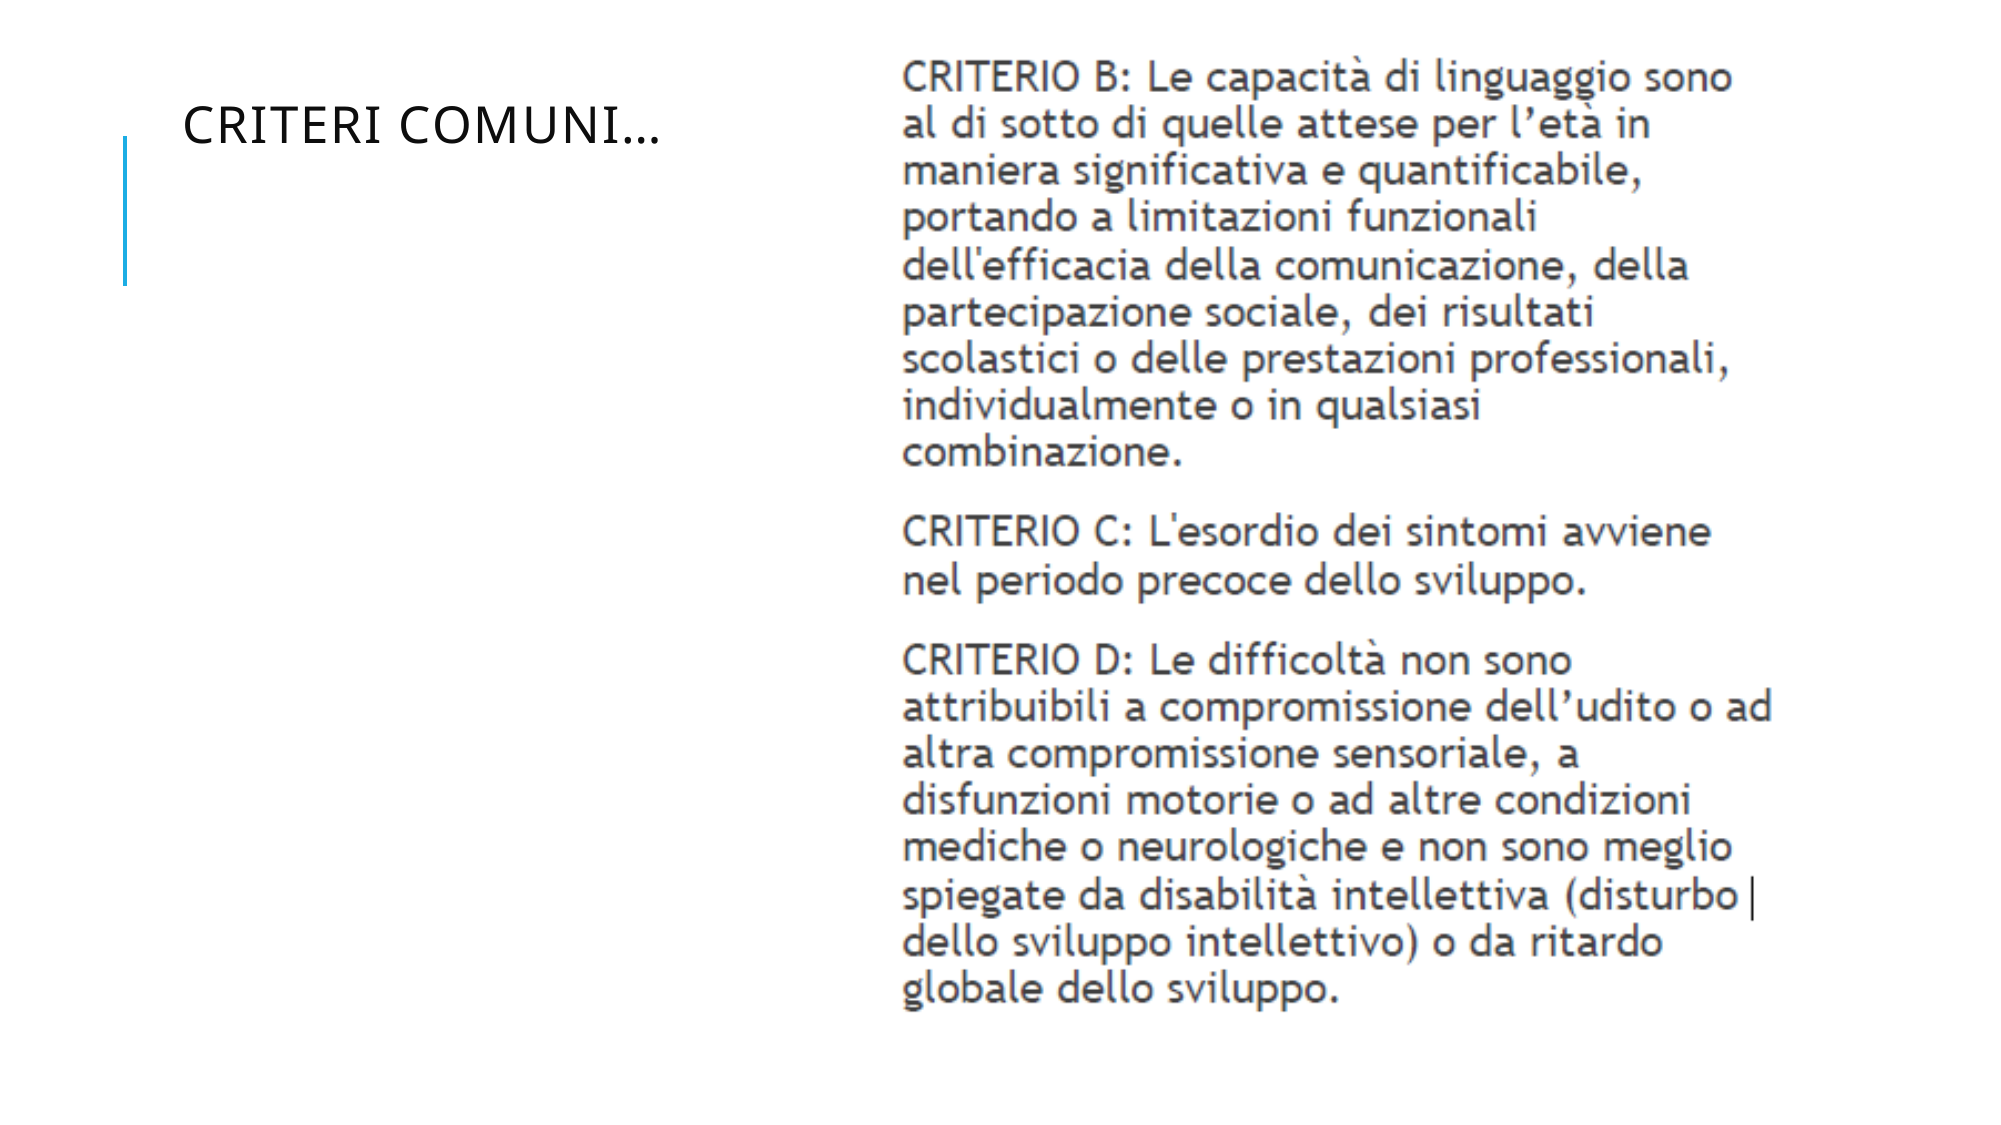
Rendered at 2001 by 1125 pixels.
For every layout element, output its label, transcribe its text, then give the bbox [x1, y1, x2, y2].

title Criteri comuni… [168, 96, 857, 161]
picture [864, 20, 1865, 1042]
